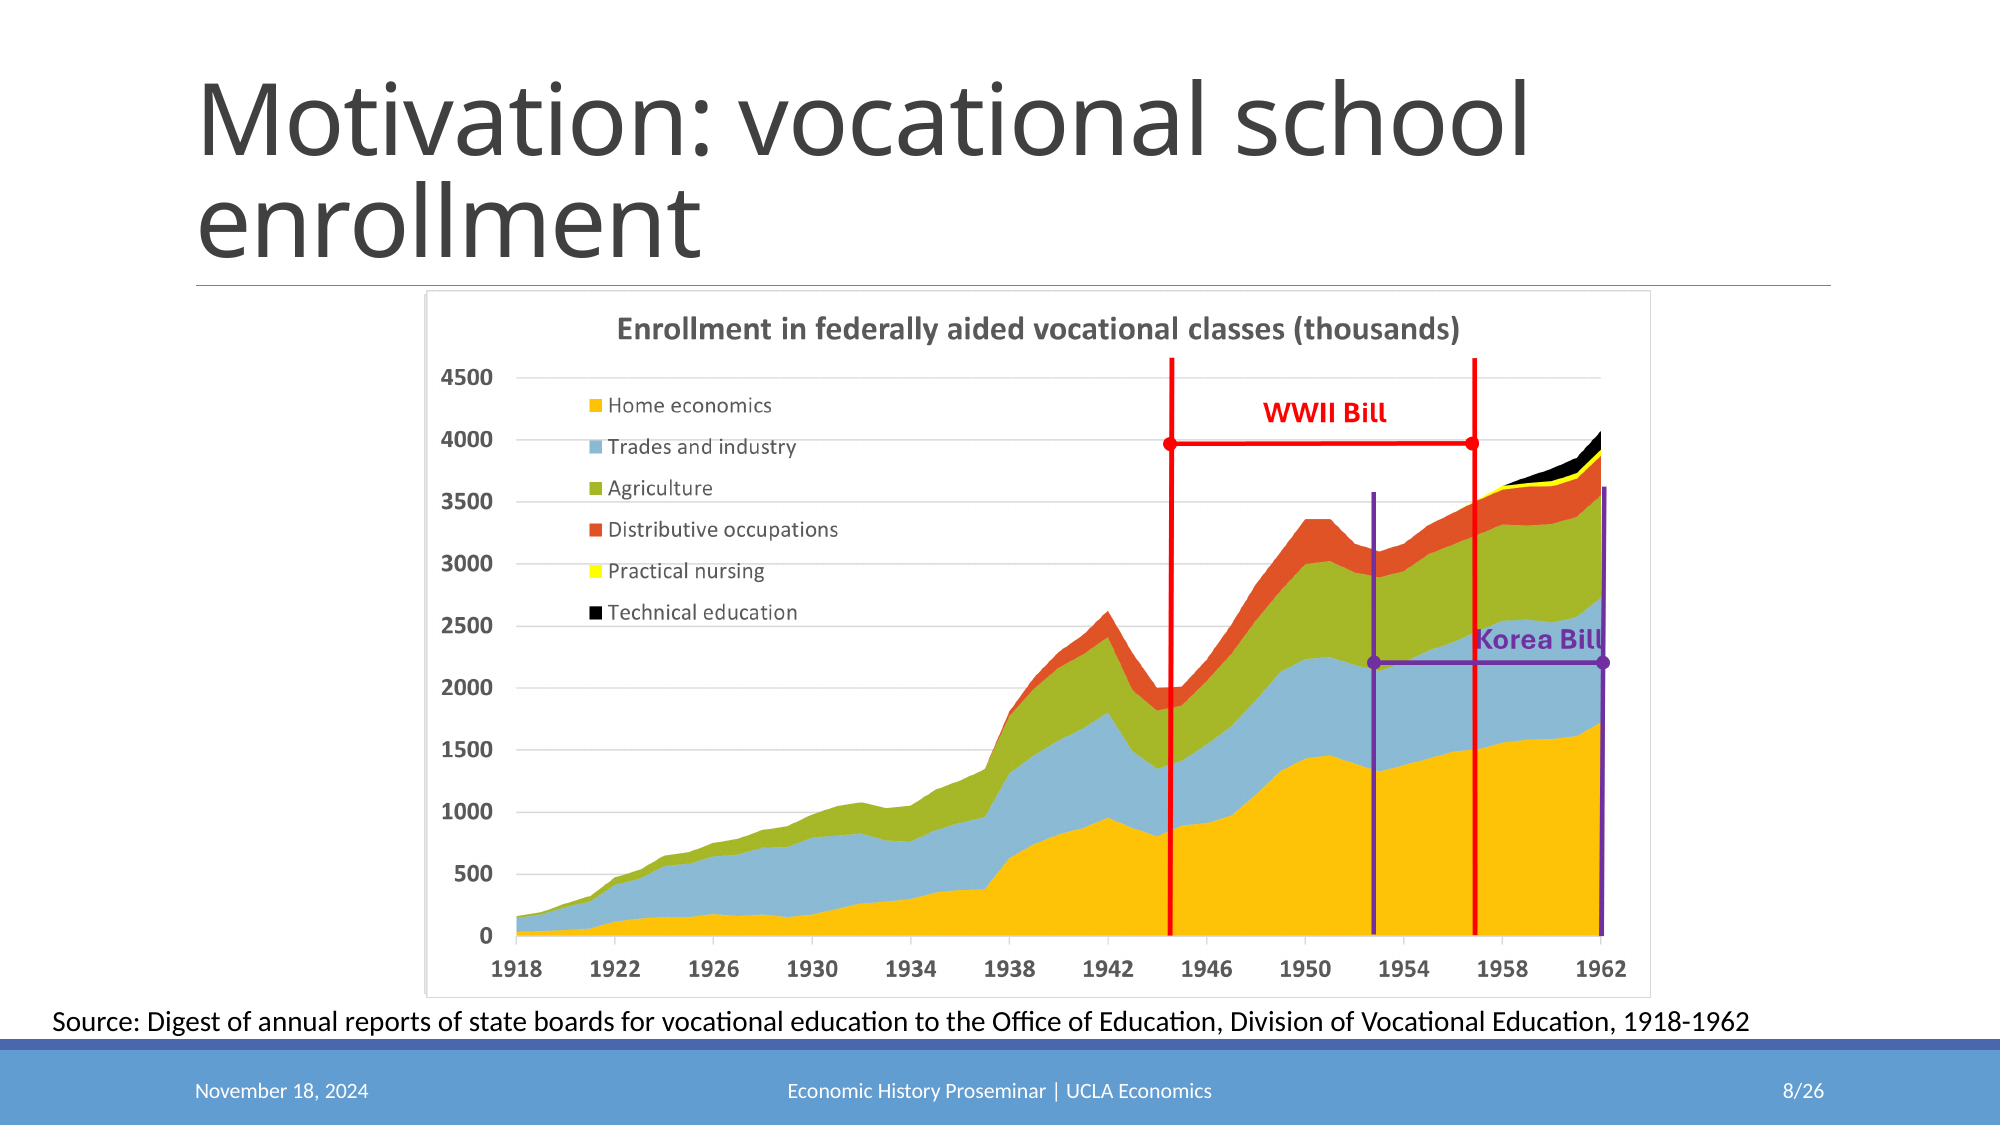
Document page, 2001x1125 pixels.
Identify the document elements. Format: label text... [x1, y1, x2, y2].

picture [423, 290, 1652, 998]
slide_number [180, 1059, 586, 1120]
slide_number 7/26 [1624, 1059, 1840, 1120]
footer Economic History Proseminar | UCLA Economics [604, 1059, 1396, 1120]
text_box Source: Digest of annual reports of state boards for vocational education to the Office of Education, Division of Vocational Education, 1918-1962 [37, 994, 1773, 1045]
title Motivation: vocational school enrollment [180, 47, 1895, 285]
